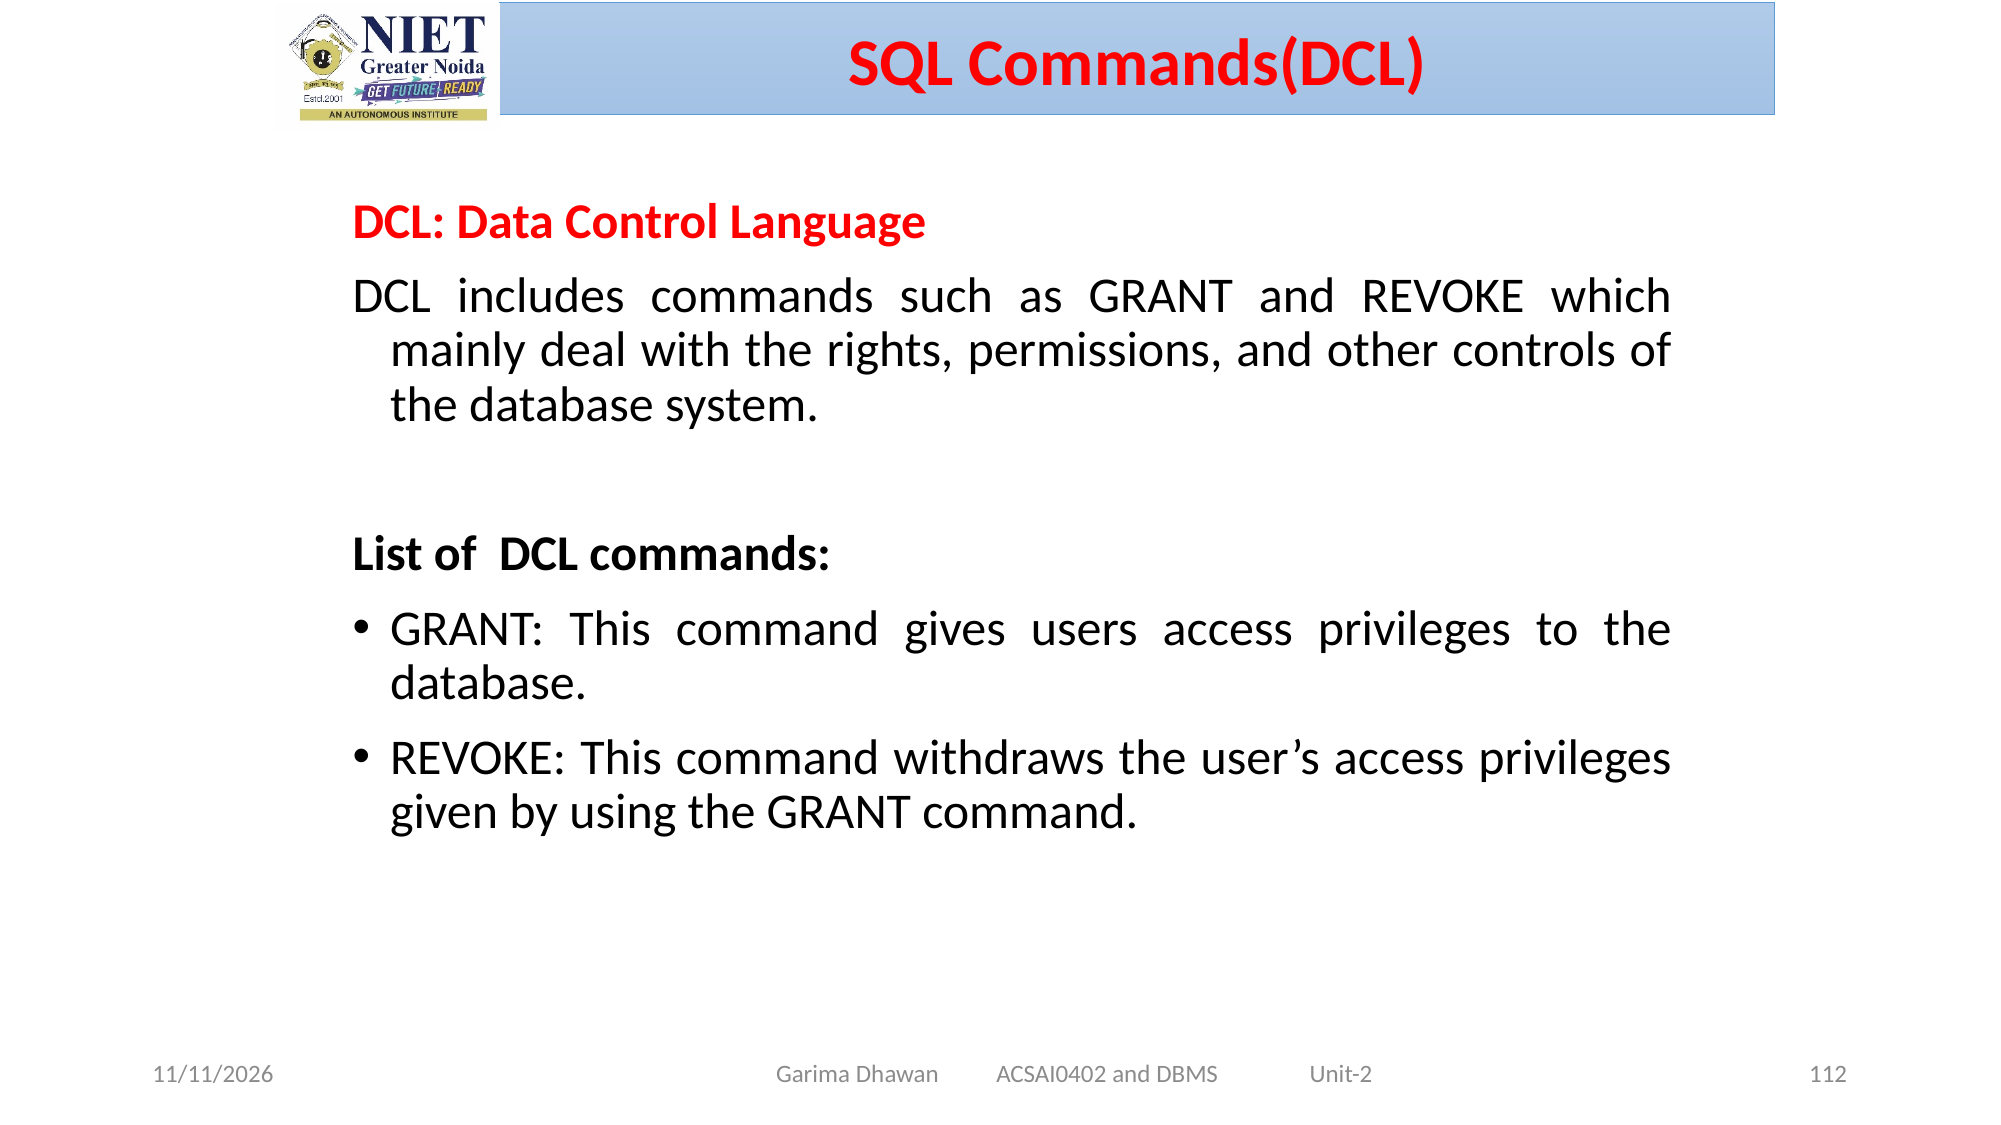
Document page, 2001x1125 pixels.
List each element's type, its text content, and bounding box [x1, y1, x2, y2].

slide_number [137, 1042, 588, 1103]
list DCL: Data Control Language DCL includes commands such as GRANT and REVOKE which mainly deal with the rights, permissions, and other controls of the database system. List of DCL commands: GRANT: This command gives users access privileges to the database. REVOKE: This command withdraws the user’s access privileges given by using the GRANT command. [337, 187, 1688, 1050]
picture [274, 3, 500, 131]
text_box SQL Commands(DCL) [499, 2, 1775, 115]
footer Garima Dhawan ACSAI0402 and DBMS Unit-2 [662, 1042, 1412, 1103]
slide_number 112 [1412, 1042, 1863, 1103]
